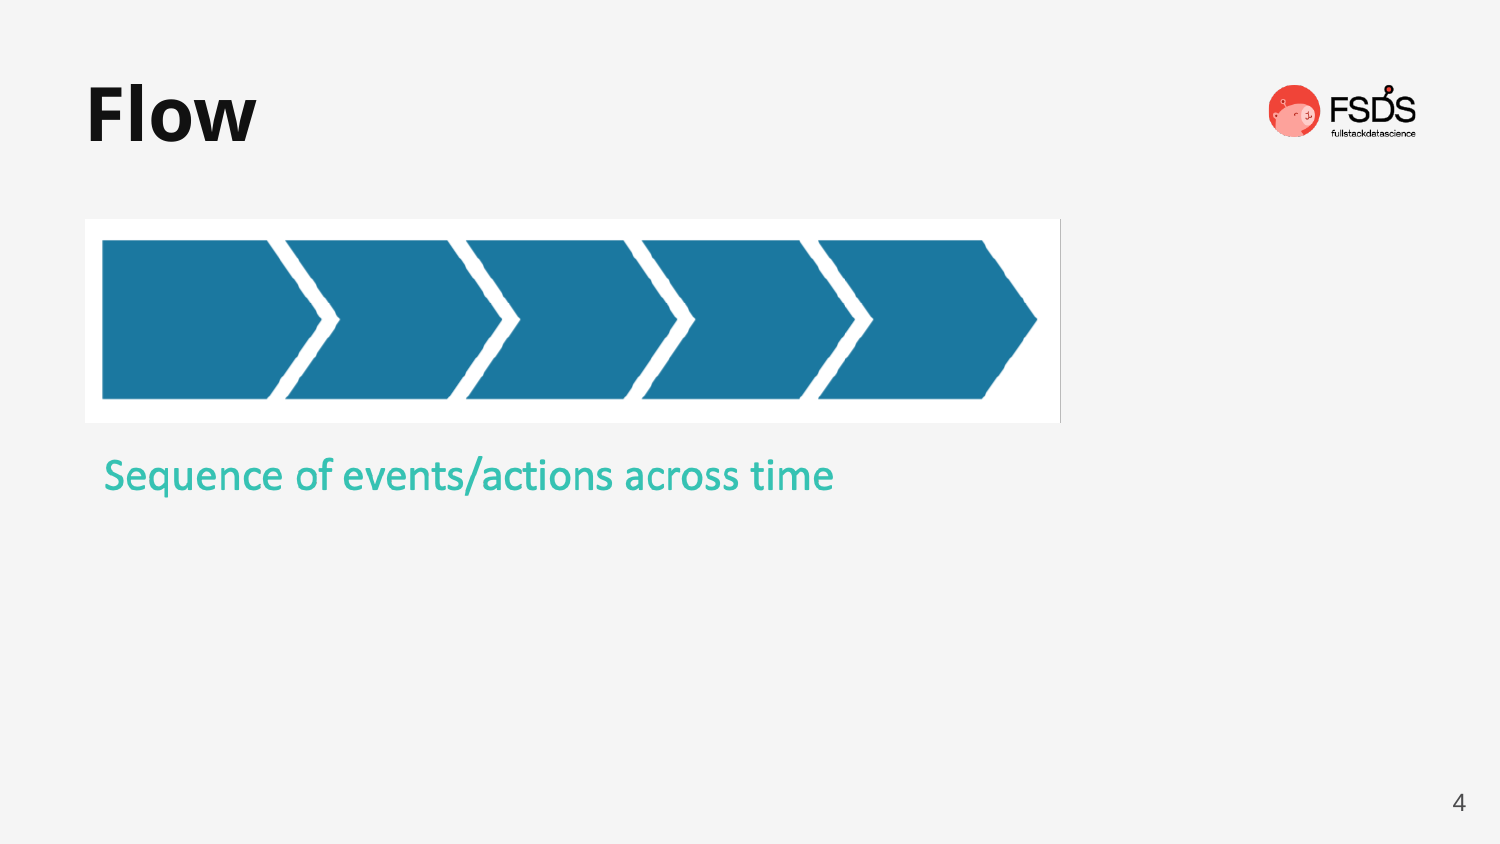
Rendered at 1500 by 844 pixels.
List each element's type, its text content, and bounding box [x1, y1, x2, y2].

text_box [1268, 84, 1416, 137]
picture [74, 219, 1500, 535]
text_box 4 [1414, 786, 1467, 817]
text_box Flow [84, 84, 1223, 157]
